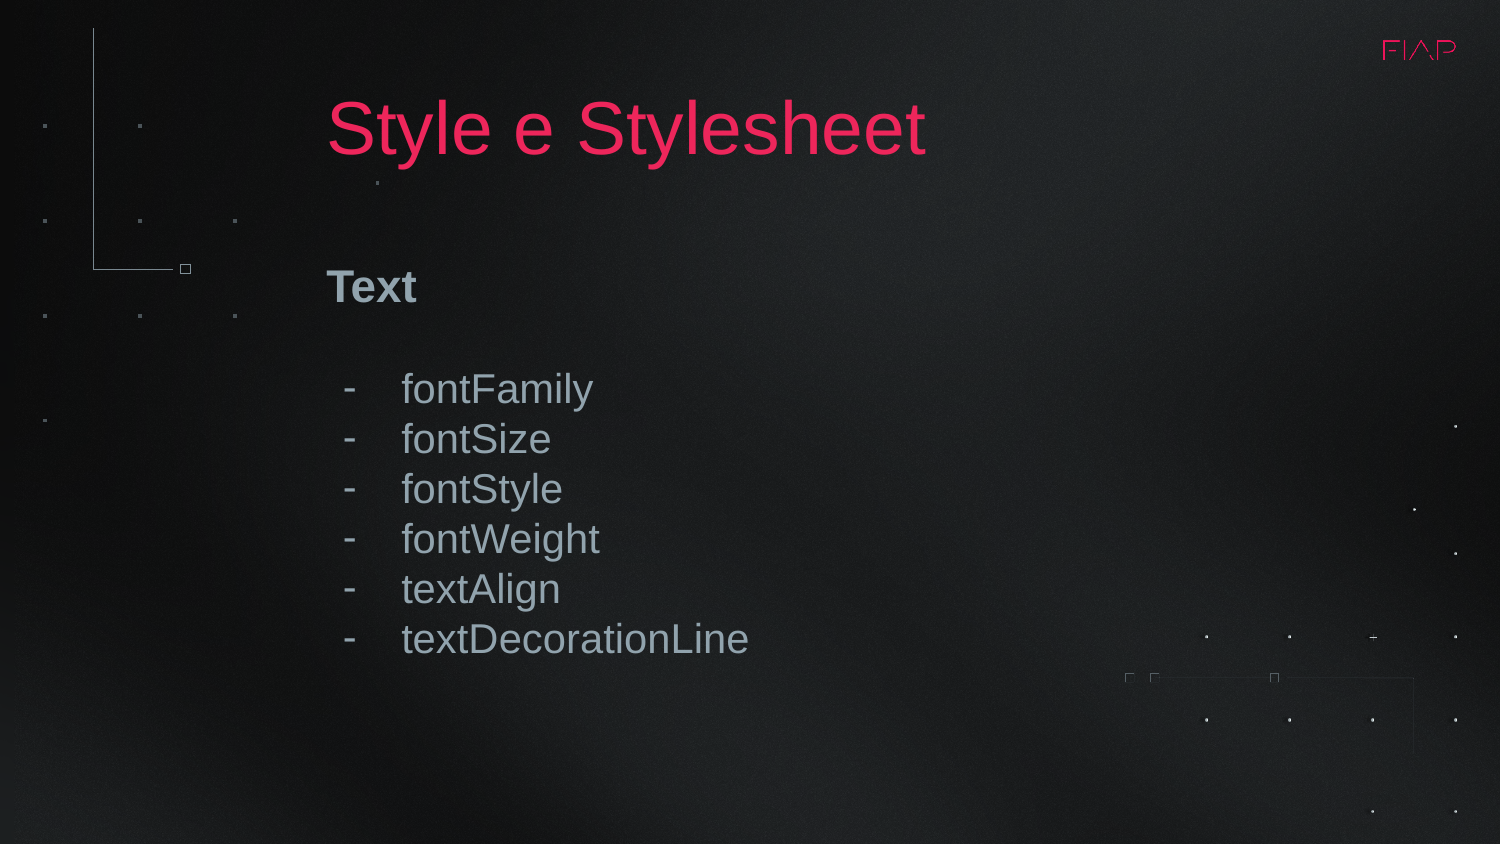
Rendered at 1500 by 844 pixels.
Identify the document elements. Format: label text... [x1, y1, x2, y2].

picture [0, 0, 1500, 844]
text_box Text fontFamily fontSize fontStyle fontWeight textAlign textDecorationLine [311, 249, 1240, 670]
text_box Style e Stylesheet [383, 72, 1126, 177]
